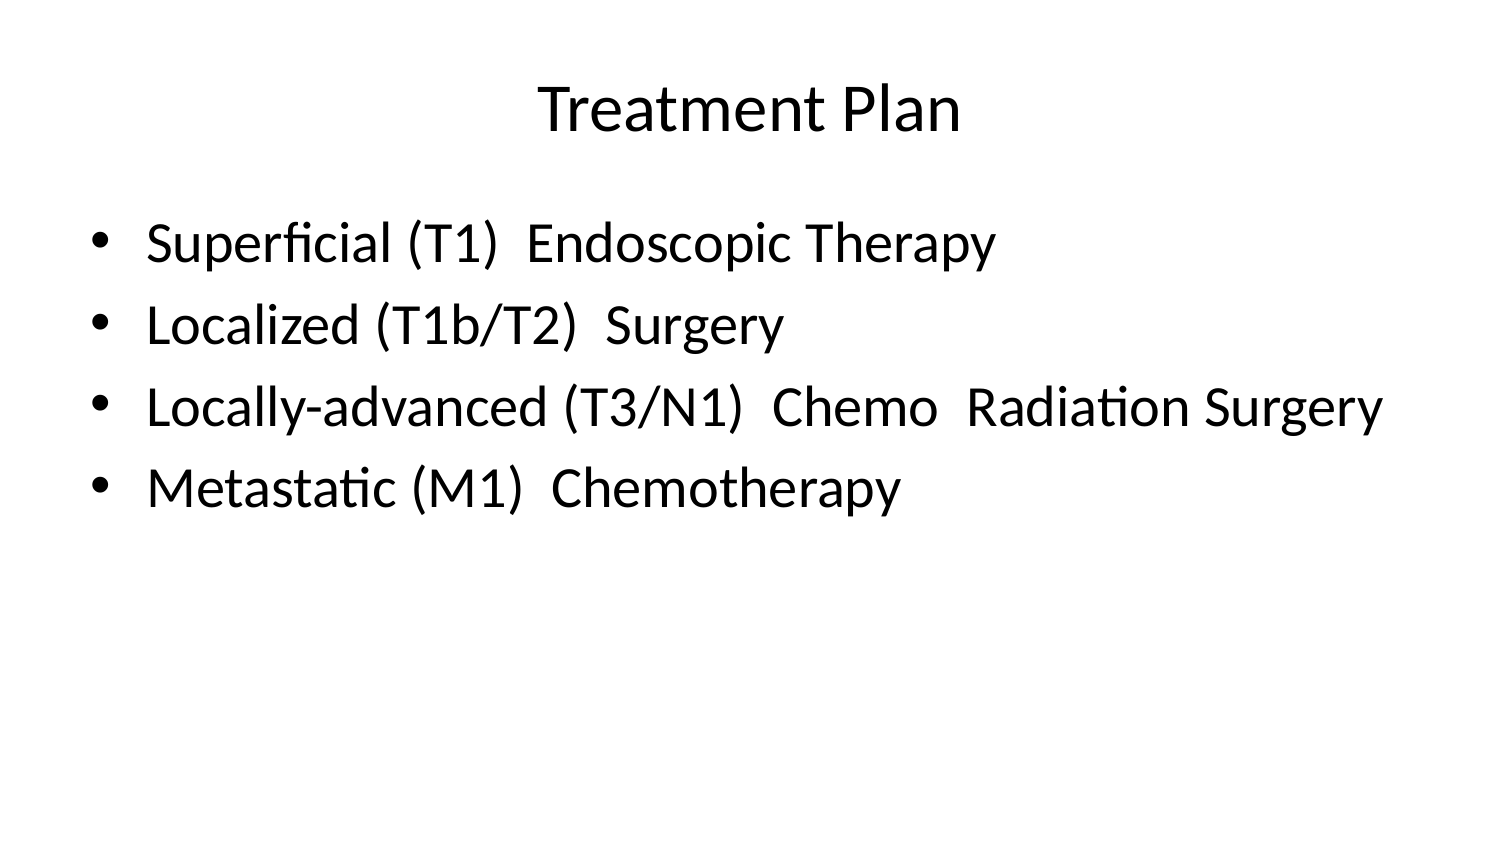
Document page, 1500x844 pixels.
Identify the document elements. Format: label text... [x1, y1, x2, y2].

title Treatment Plan [75, 33, 1425, 175]
